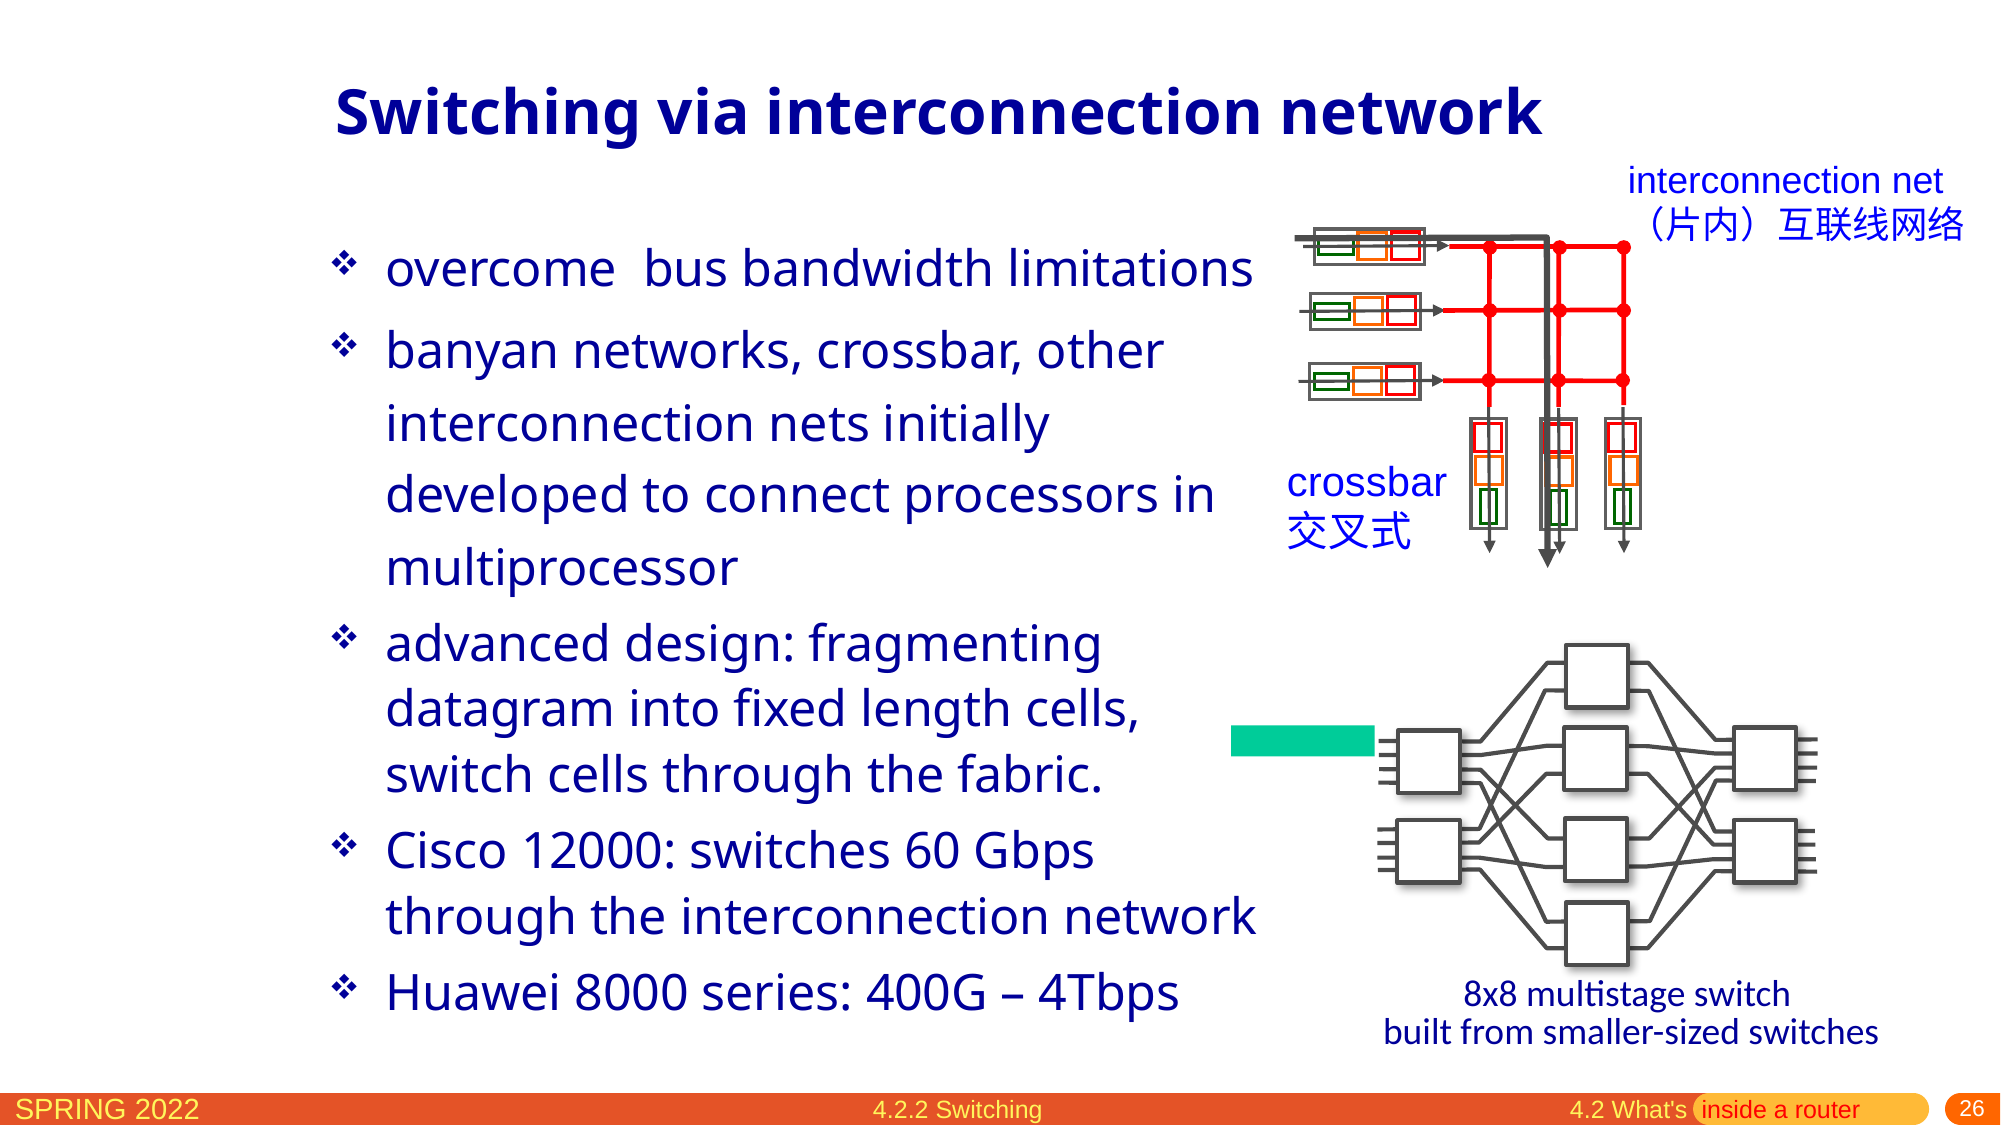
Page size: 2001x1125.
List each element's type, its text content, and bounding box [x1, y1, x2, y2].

text_box [1231, 725, 1279, 757]
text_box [1271, 228, 1642, 569]
text_box [1327, 725, 1360, 757]
title Switching via interconnection network [320, 39, 1596, 180]
text_box [1279, 725, 1327, 757]
text_box 4.2 What's inside a router [1555, 1086, 1886, 1125]
list overcome bus bandwidth limitations banyan networks, crossbar, other interconnection nets initially developed to connect processors in multiprocessor advanced design: fragmenting datagram into fixed length cells, switch cells through the fabric. Cisco 12000: switches 60 Gbps through the interconnection network Huawei 8000 series: 400G – 4Tbps [313, 217, 1287, 1035]
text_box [1365, 644, 1898, 1062]
text_box 4.2.2 Switching [858, 1086, 1201, 1125]
text_box interconnection net （片内）互联线网络 [1613, 148, 1999, 254]
